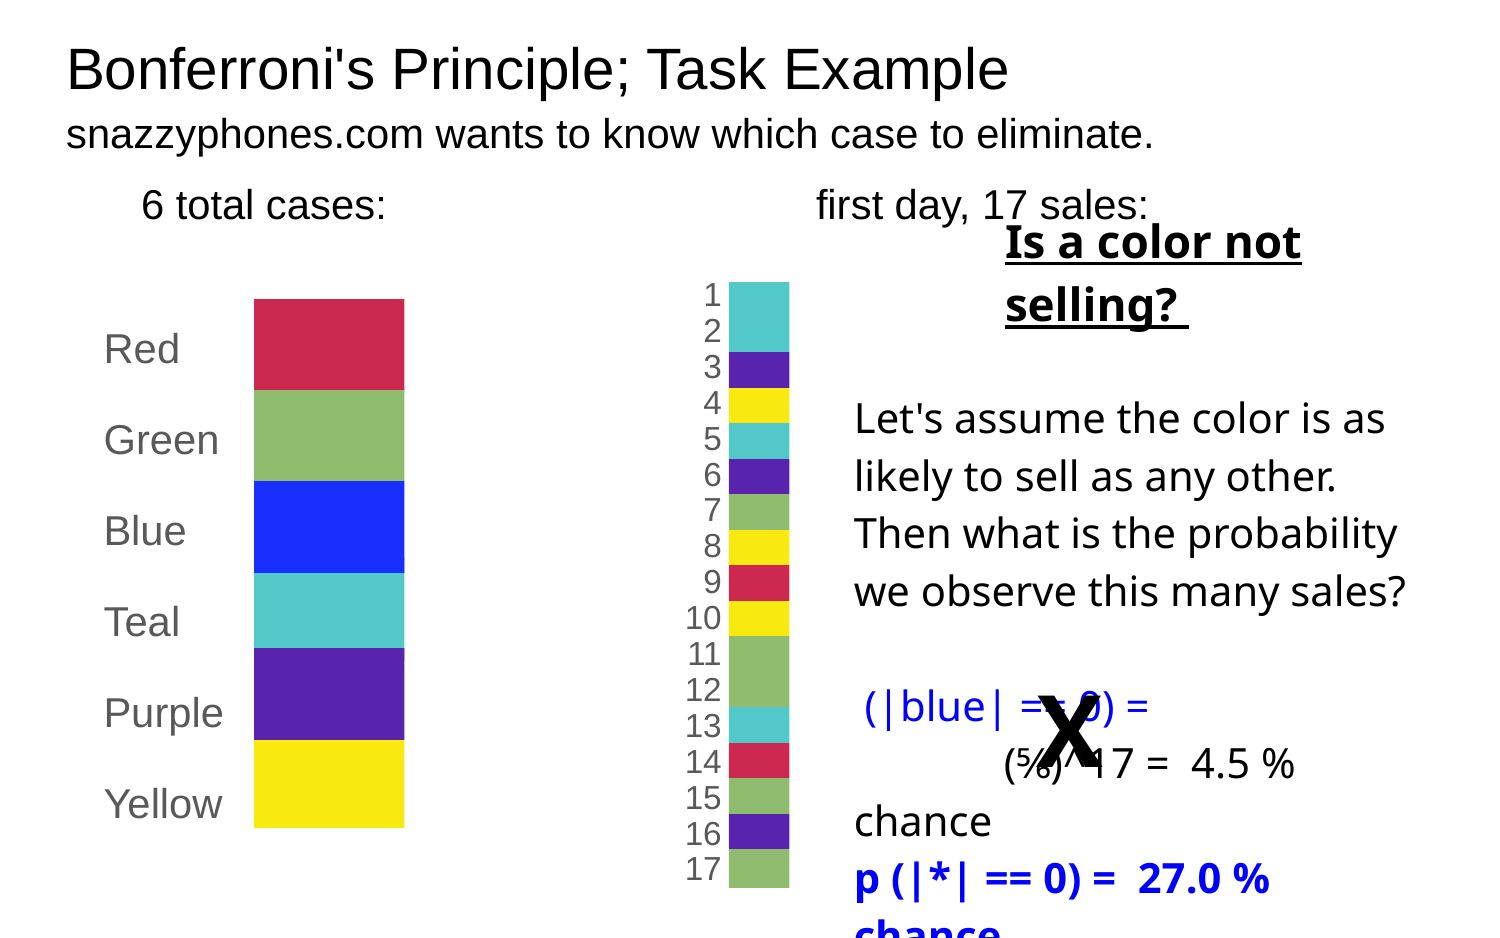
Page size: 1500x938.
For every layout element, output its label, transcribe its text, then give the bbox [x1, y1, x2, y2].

list 1 2 3 4 5 6 7 8 9 10 11 12 13 14 15 16 17 [626, 262, 737, 790]
text_box X [1021, 634, 1083, 740]
text_box snazzyphones.com wants to know which case to eliminate. 6 total cases: first day, 17 sales: [51, 91, 1383, 179]
list Red Green Blue Teal Purple Yellow [13, 299, 252, 821]
picture [728, 281, 790, 889]
text_box Let's assume the color is as likely to sell as any other. Then what is the probability we observe this many sales? (|blue| == 0) = (⅚)^17 = 4.5 % chance p (|*| == 0) = 27.0 % chance any single color doesn’t appear [838, 369, 1443, 938]
title Bonferroni's Principle; Task Example [51, 16, 1449, 121]
text_box Is a color not selling? [990, 189, 1483, 346]
picture [253, 299, 405, 828]
